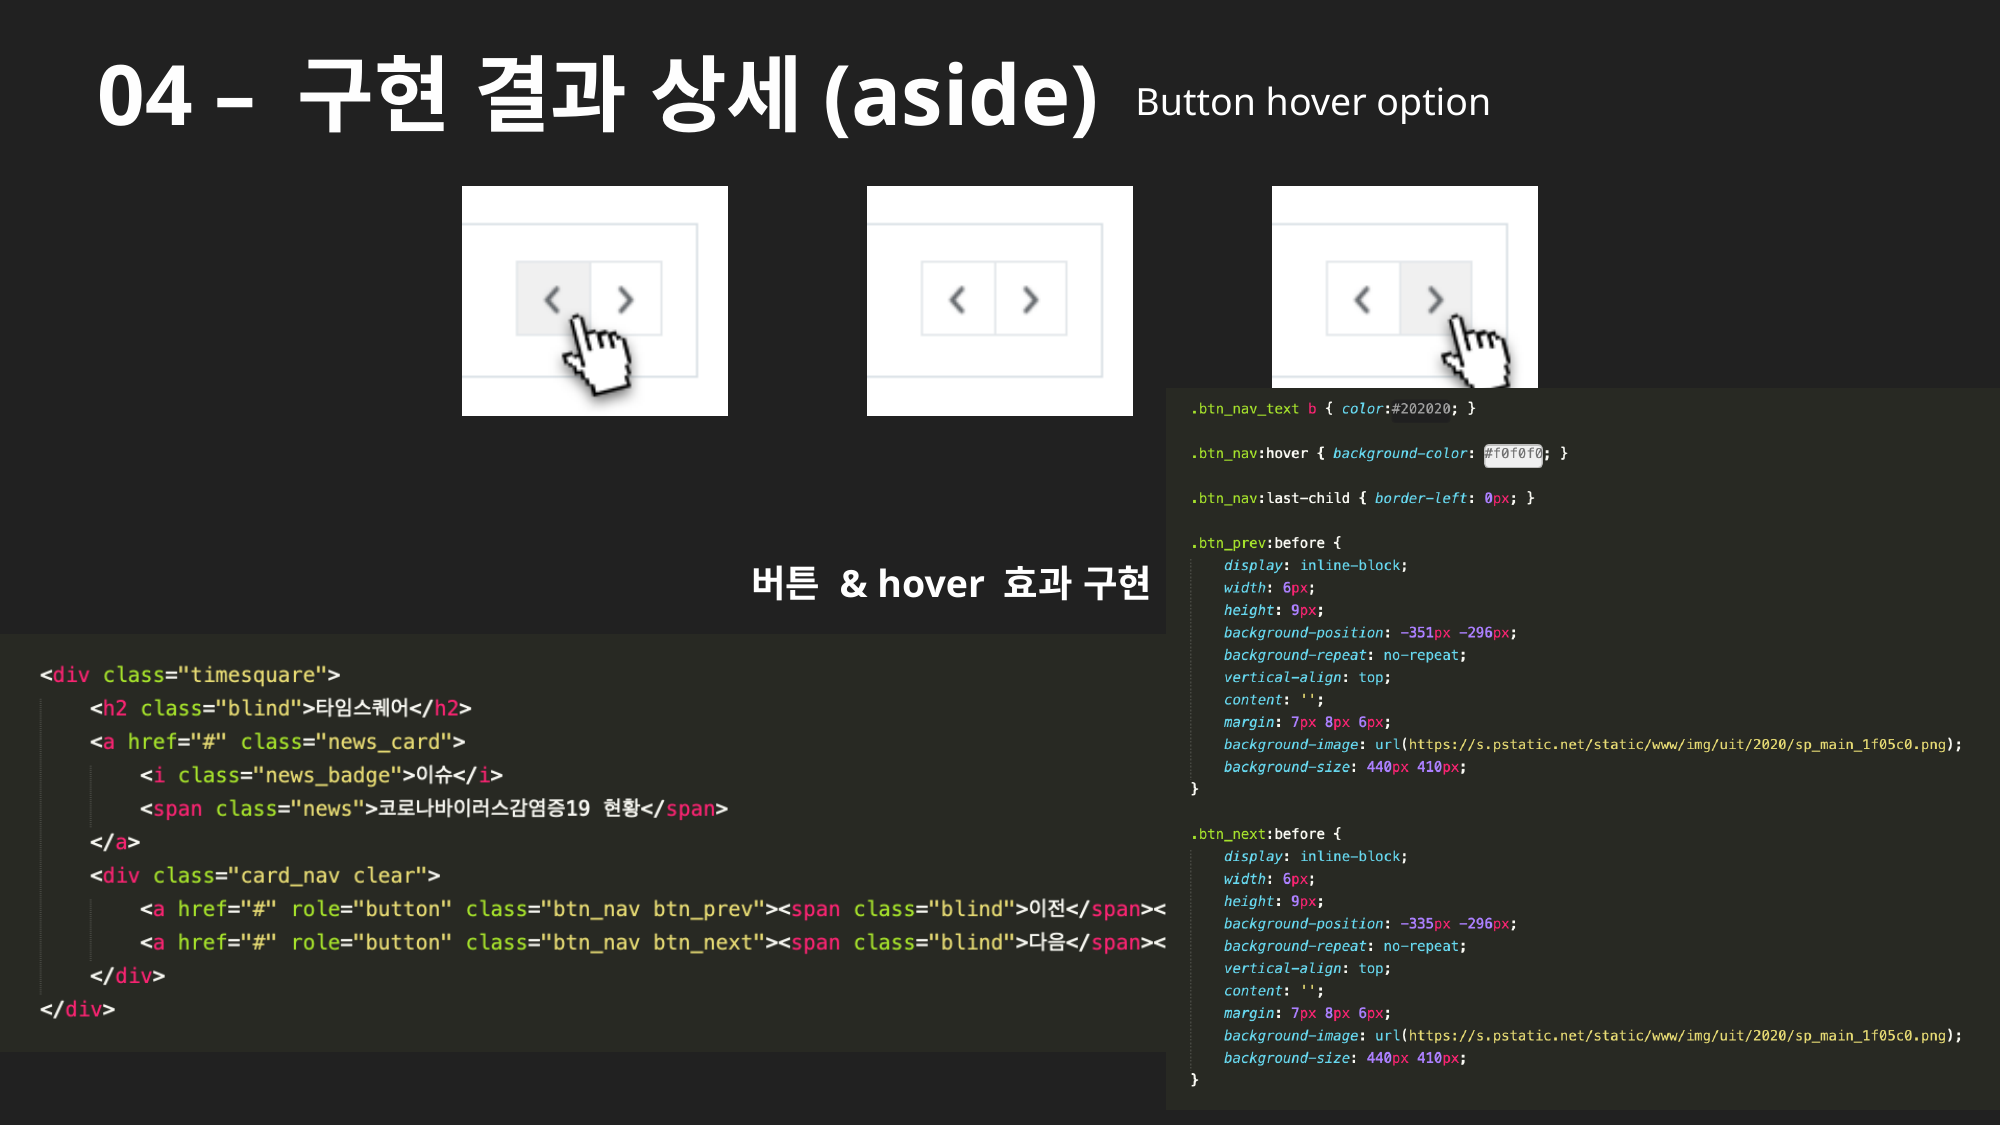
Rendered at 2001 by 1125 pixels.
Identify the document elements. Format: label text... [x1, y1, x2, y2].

text_box 04 – 구현 결과 상세(aside) [82, 34, 1818, 168]
text_box 버튼 & hover 효과 구현 [736, 553, 1166, 613]
picture [0, 186, 2000, 1111]
picture [867, 186, 1133, 416]
picture [462, 186, 728, 416]
text_box Button hover option [1120, 70, 1507, 131]
